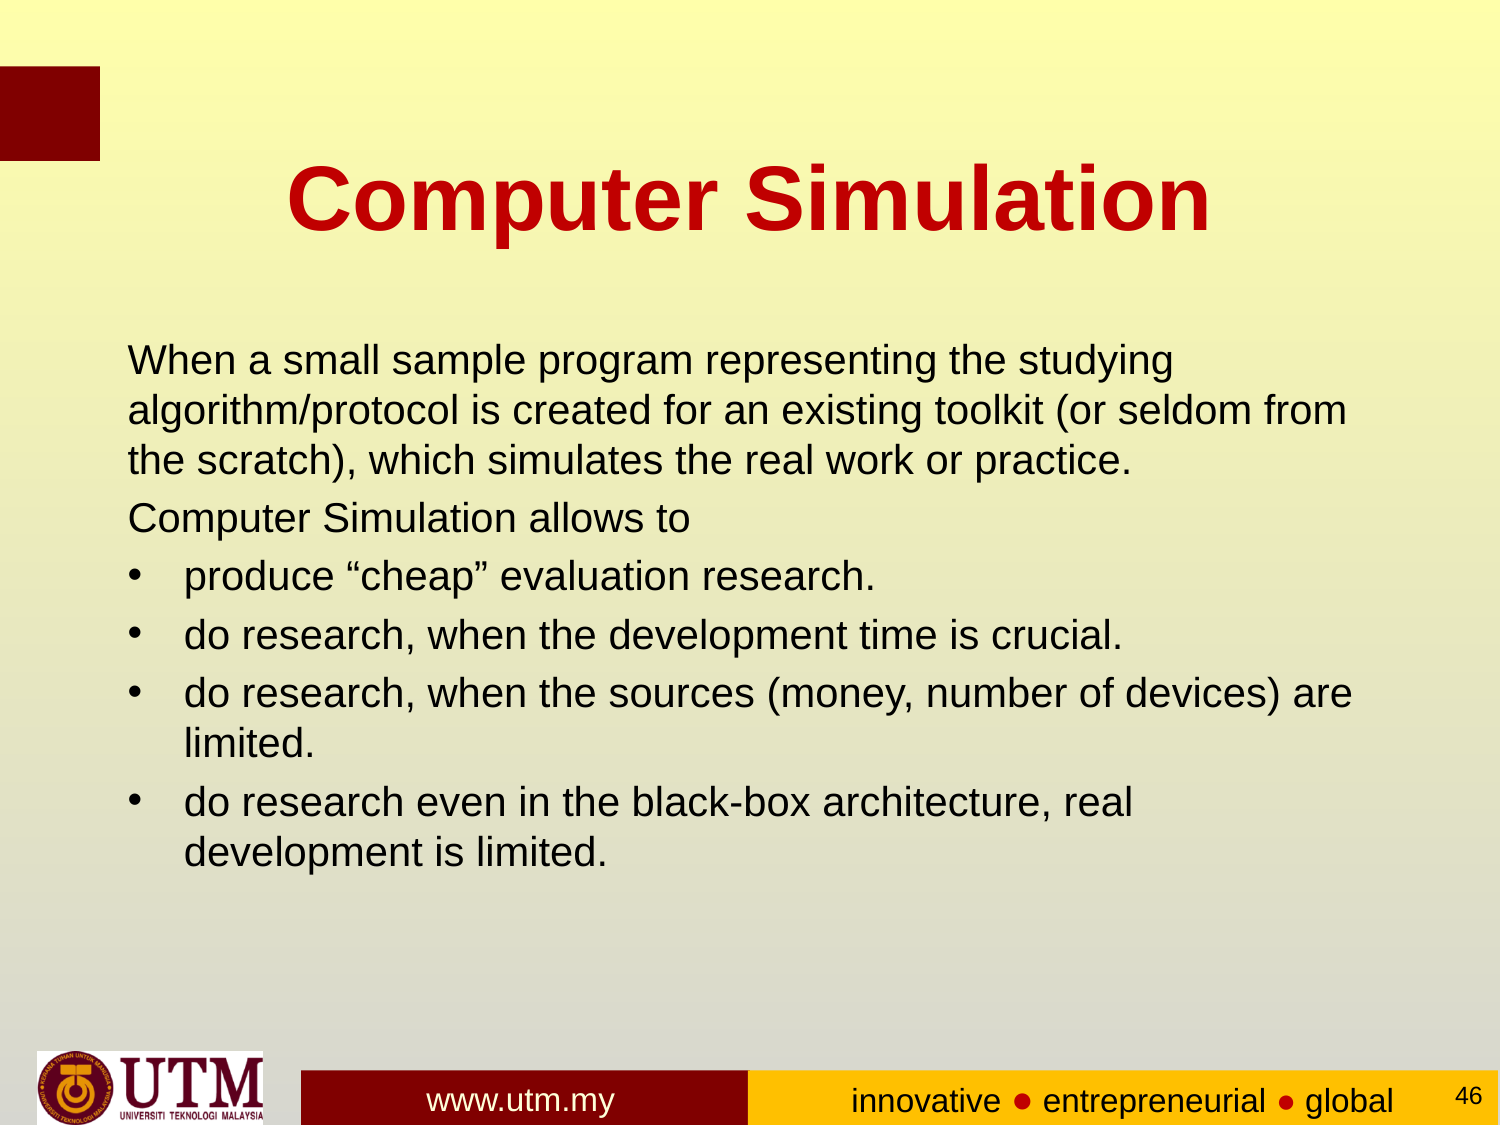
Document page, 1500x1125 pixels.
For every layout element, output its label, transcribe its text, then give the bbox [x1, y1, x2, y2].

list When a small sample program representing the studying algorithm/protocol is created for an existing toolkit (or seldom from the scratch), which simulates the real work or practice. Computer Simulation allows to produce “cheap” evaluation research. do research, when the development time is crucial. do research, when the sources (money, number of devices) are limited. do research even in the black-box architecture, real development is limited. [112, 324, 1388, 1001]
title Computer Simulation [112, 99, 1388, 288]
picture [37, 1051, 263, 1125]
